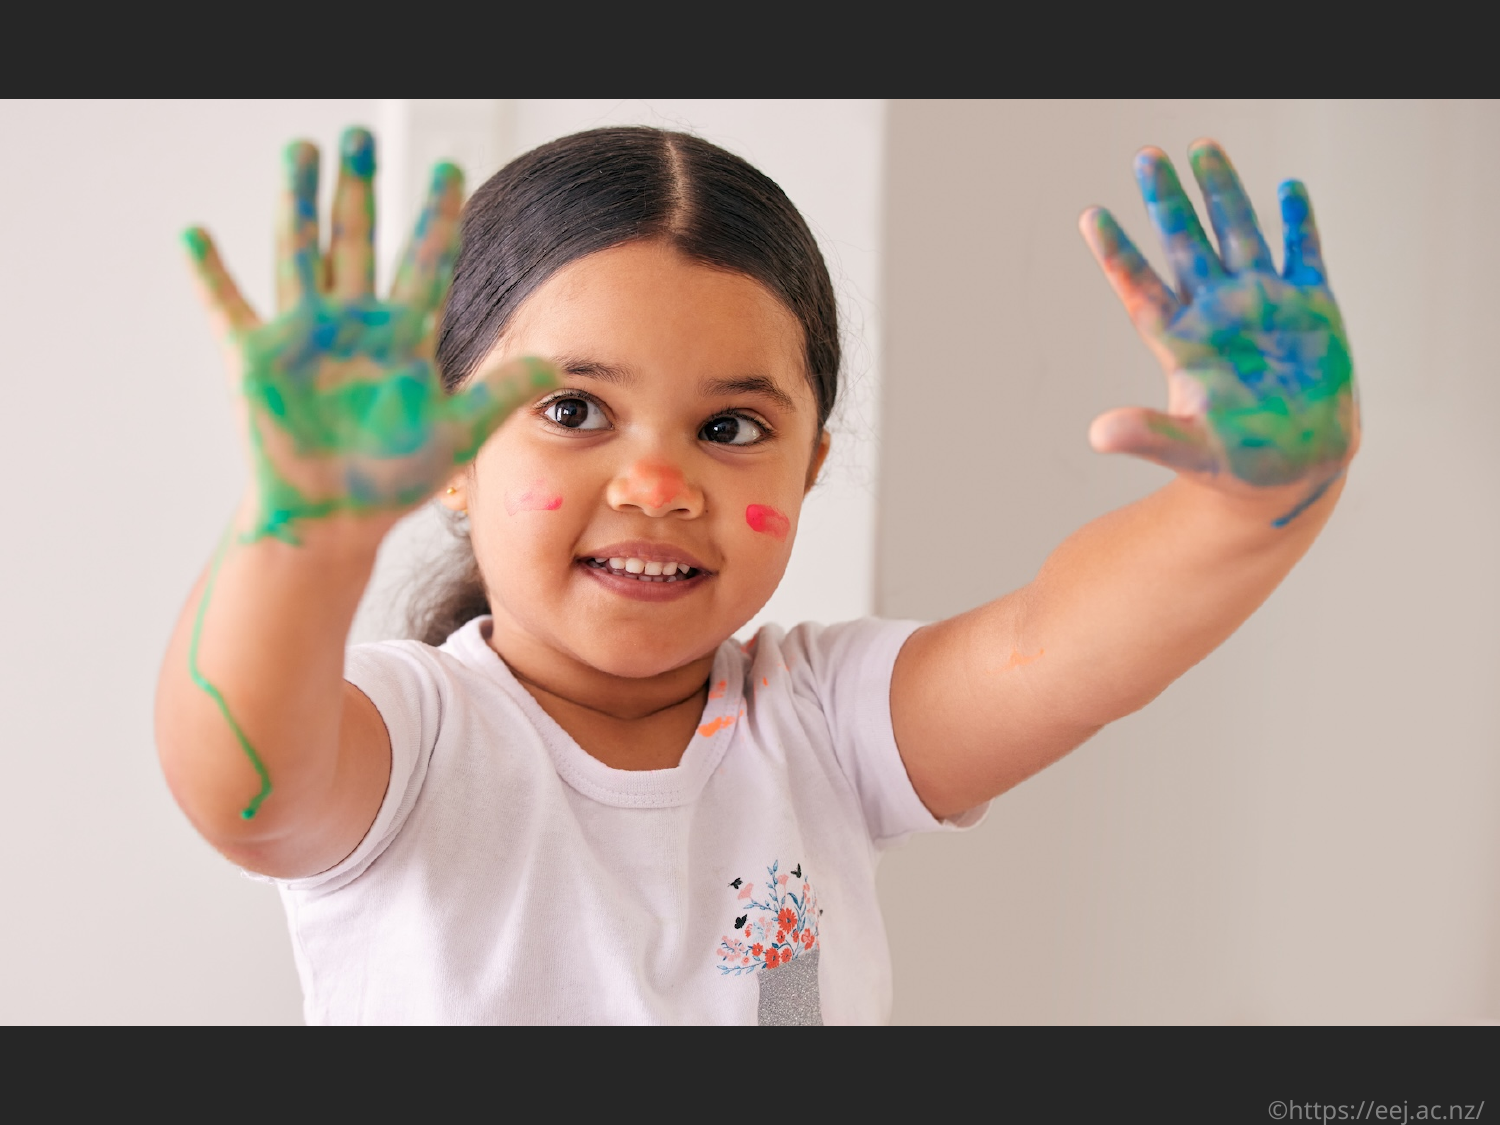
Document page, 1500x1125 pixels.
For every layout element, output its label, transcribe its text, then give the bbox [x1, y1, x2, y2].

text_box ©https://eej.ac.nz/ [1101, 1087, 1500, 1125]
picture [0, 99, 1500, 1026]
